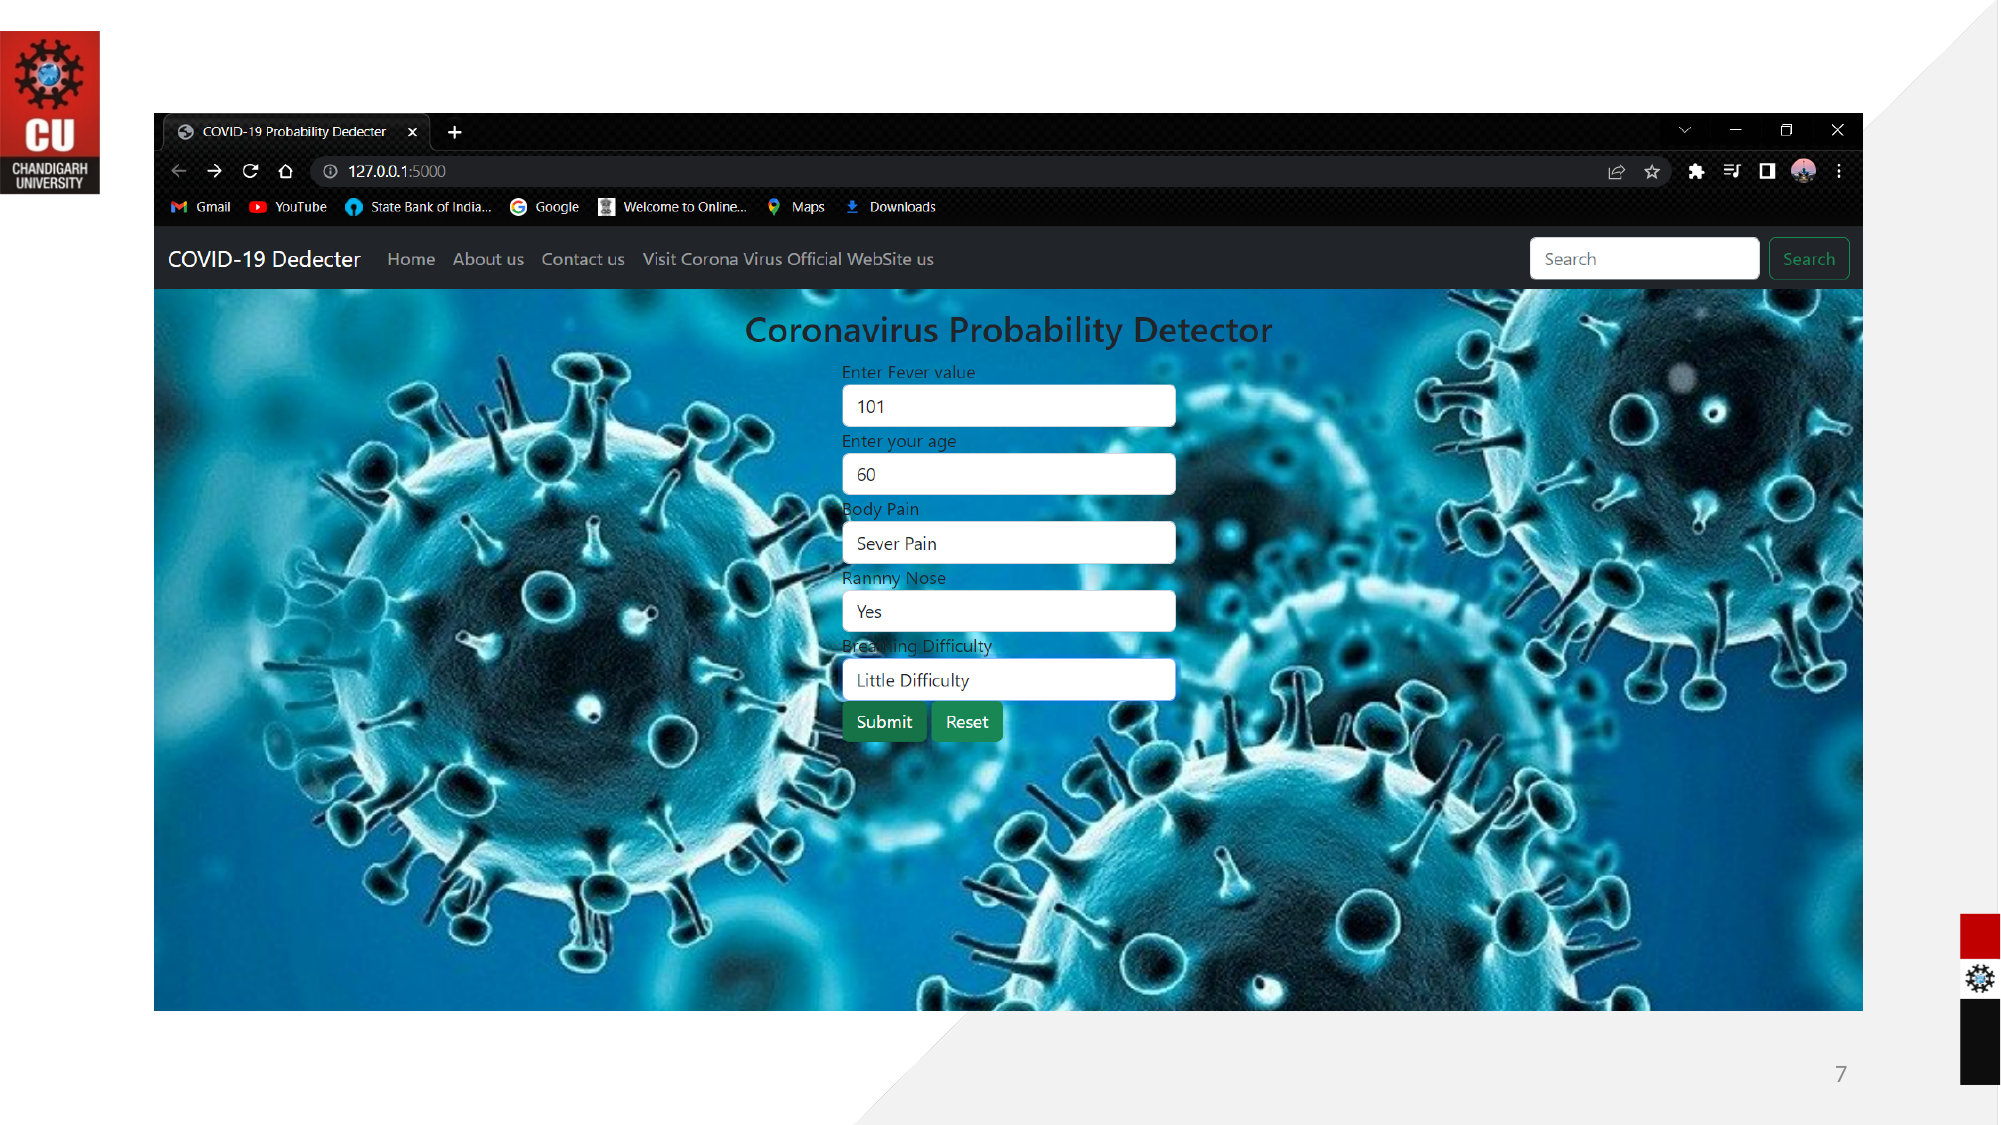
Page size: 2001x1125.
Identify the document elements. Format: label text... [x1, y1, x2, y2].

slide_number 7 [1412, 1042, 1863, 1103]
picture [0, 0, 2001, 1125]
